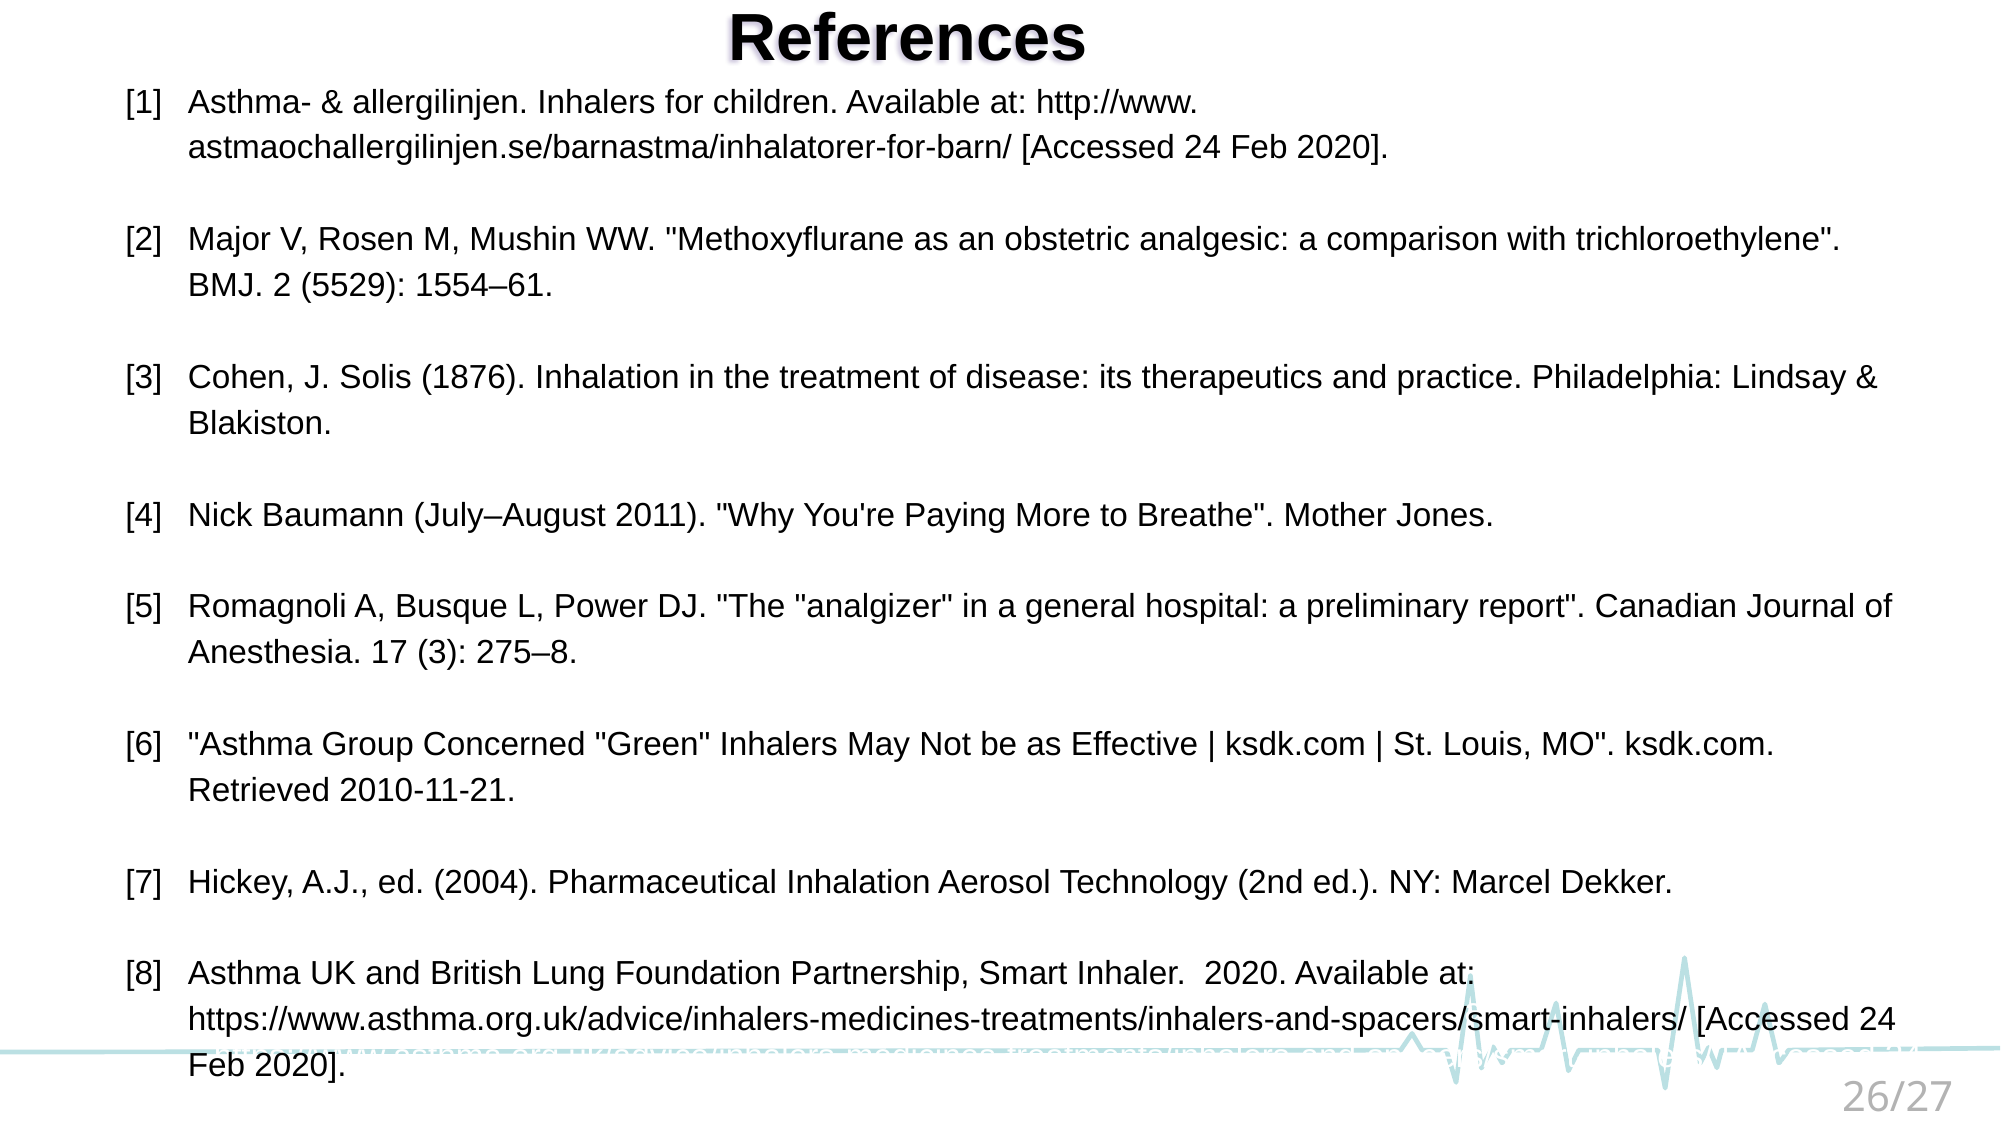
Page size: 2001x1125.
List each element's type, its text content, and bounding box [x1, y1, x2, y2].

text_box References [442, 0, 1373, 73]
text_box [1] Asthma- & allergilinjen. Inhalers for children. Available at: http://www. astmaochallergilinjen.se/barnastma/inhalatorer-for-barn/ [Accessed 24 Feb 2020]. [2] Major V, Rosen M, Mushin WW. "Methoxyflurane as an obstetric analgesic: a comparison with trichloroethylene". BMJ. 2 (5529): 1554–61. [3] Cohen, J. Solis (1876). Inhalation in the treatment of disease: its therapeutics and practice. Philadelphia: Lindsay & Blakiston. [4] Nick Baumann (July–August 2011). "Why You're Paying More to Breathe". Mother Jones. [5] Romagnoli A, Busque L, Power DJ. "The "analgizer" in a general hospital: a preliminary report". Canadian Journal of Anesthesia. 17 (3): 275–8. [6] "Asthma Group Concerned "Green" Inhalers May Not be as Effective | ksdk.com | St. Louis, MO". ksdk.com. Retrieved 2010-11-21. [7] Hickey, A.J., ed. (2004). Pharmaceutical Inhalation Aerosol Technology (2nd ed.). NY: Marcel Dekker. [8] Asthma UK and British Lung Foundation Partnership, Smart Inhaler. 2020. Available at: https://www.asthma.org.uk/advice/inhalers-medicines-treatments/inhalers-and-spacers/smart-inhalers/ [Accessed 24 Feb 2020]. [112, 73, 1900, 246]
text_box 26/27 [1518, 1065, 1969, 1125]
text_box [1] Asthma- & allergilinjen. Inhalers for children. Available at: http://www. astmaochallergilinjen.se/barnastma/inhalatorer-for-barn/ [Accessed 24 Feb 2020]. [2] Major V, Rosen M, Mushin WW. "Methoxyflurane as an obstetric analgesic: a comparison with trichloroethylene". BMJ. 2 (5529): 1554–61. [3] Cohen, J. Solis (1876). Inhalation in the treatment of disease: its therapeutics and practice. Philadelphia: Lindsay & Blakiston. [4] Nick Baumann (July–August 2011). "Why You're Paying More to Breathe". Mother Jones. [5] Romagnoli A, Busque L, Power DJ. "The "analgizer" in a general hospital: a preliminary report". Canadian Journal of Anesthesia. 17 (3): 275–8. [6] "Asthma Group Concerned "Green" Inhalers May Not be as Effective | ksdk.com | St. Louis, MO". ksdk.com. Retrieved 2010-11-21. [7] Hickey, A.J., ed. (2004). Pharmaceutical Inhalation Aerosol Technology (2nd ed.). NY: Marcel Dekker. [8] Asthma UK and British Lung Foundation Partnership, Smart Inhaler. 2020. Available at: https://www.asthma.org.uk/advice/inhalers-medicines-treatments/inhalers-and-spacers/smart-inhalers/ [Accessed 24 Feb 2020]. [138, 110, 1926, 283]
